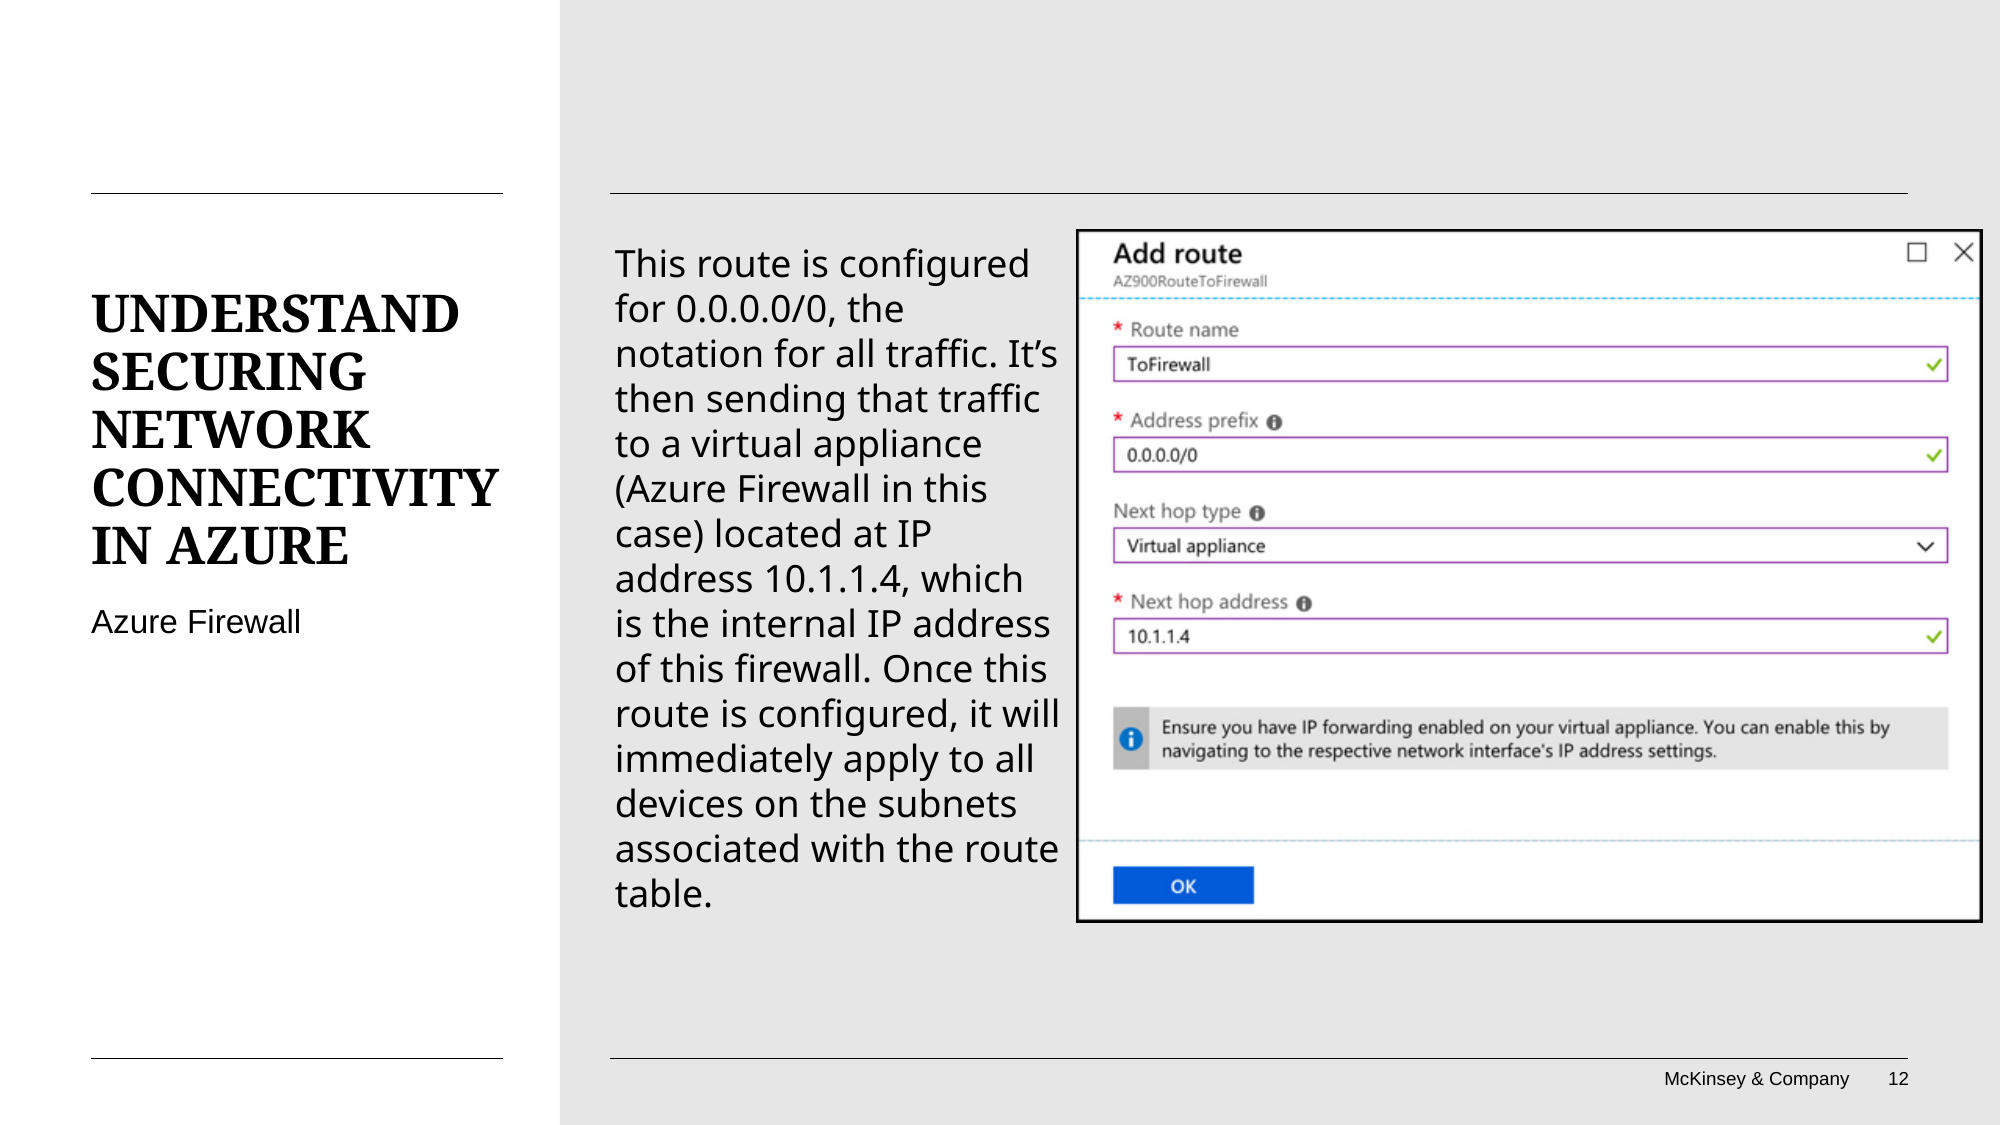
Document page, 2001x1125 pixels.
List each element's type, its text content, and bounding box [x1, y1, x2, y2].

title UNDERSTAND SECURING NETWORK CONNECTIVITY IN AZURE [91, 450, 529, 577]
subtitle Azure Firewall [91, 600, 504, 641]
picture [1076, 229, 1984, 924]
text_box This route is configured for 0.0.0.0/0, the notation for all traffic. It’s then sending that traffic to a virtual appliance (Azure Firewall in this case) located at IP address 10.1.1.4, which is the internal IP address of this firewall. Once this route is configured, it will immediately apply to all devices on the subnets associated with the route table. [599, 232, 1076, 923]
